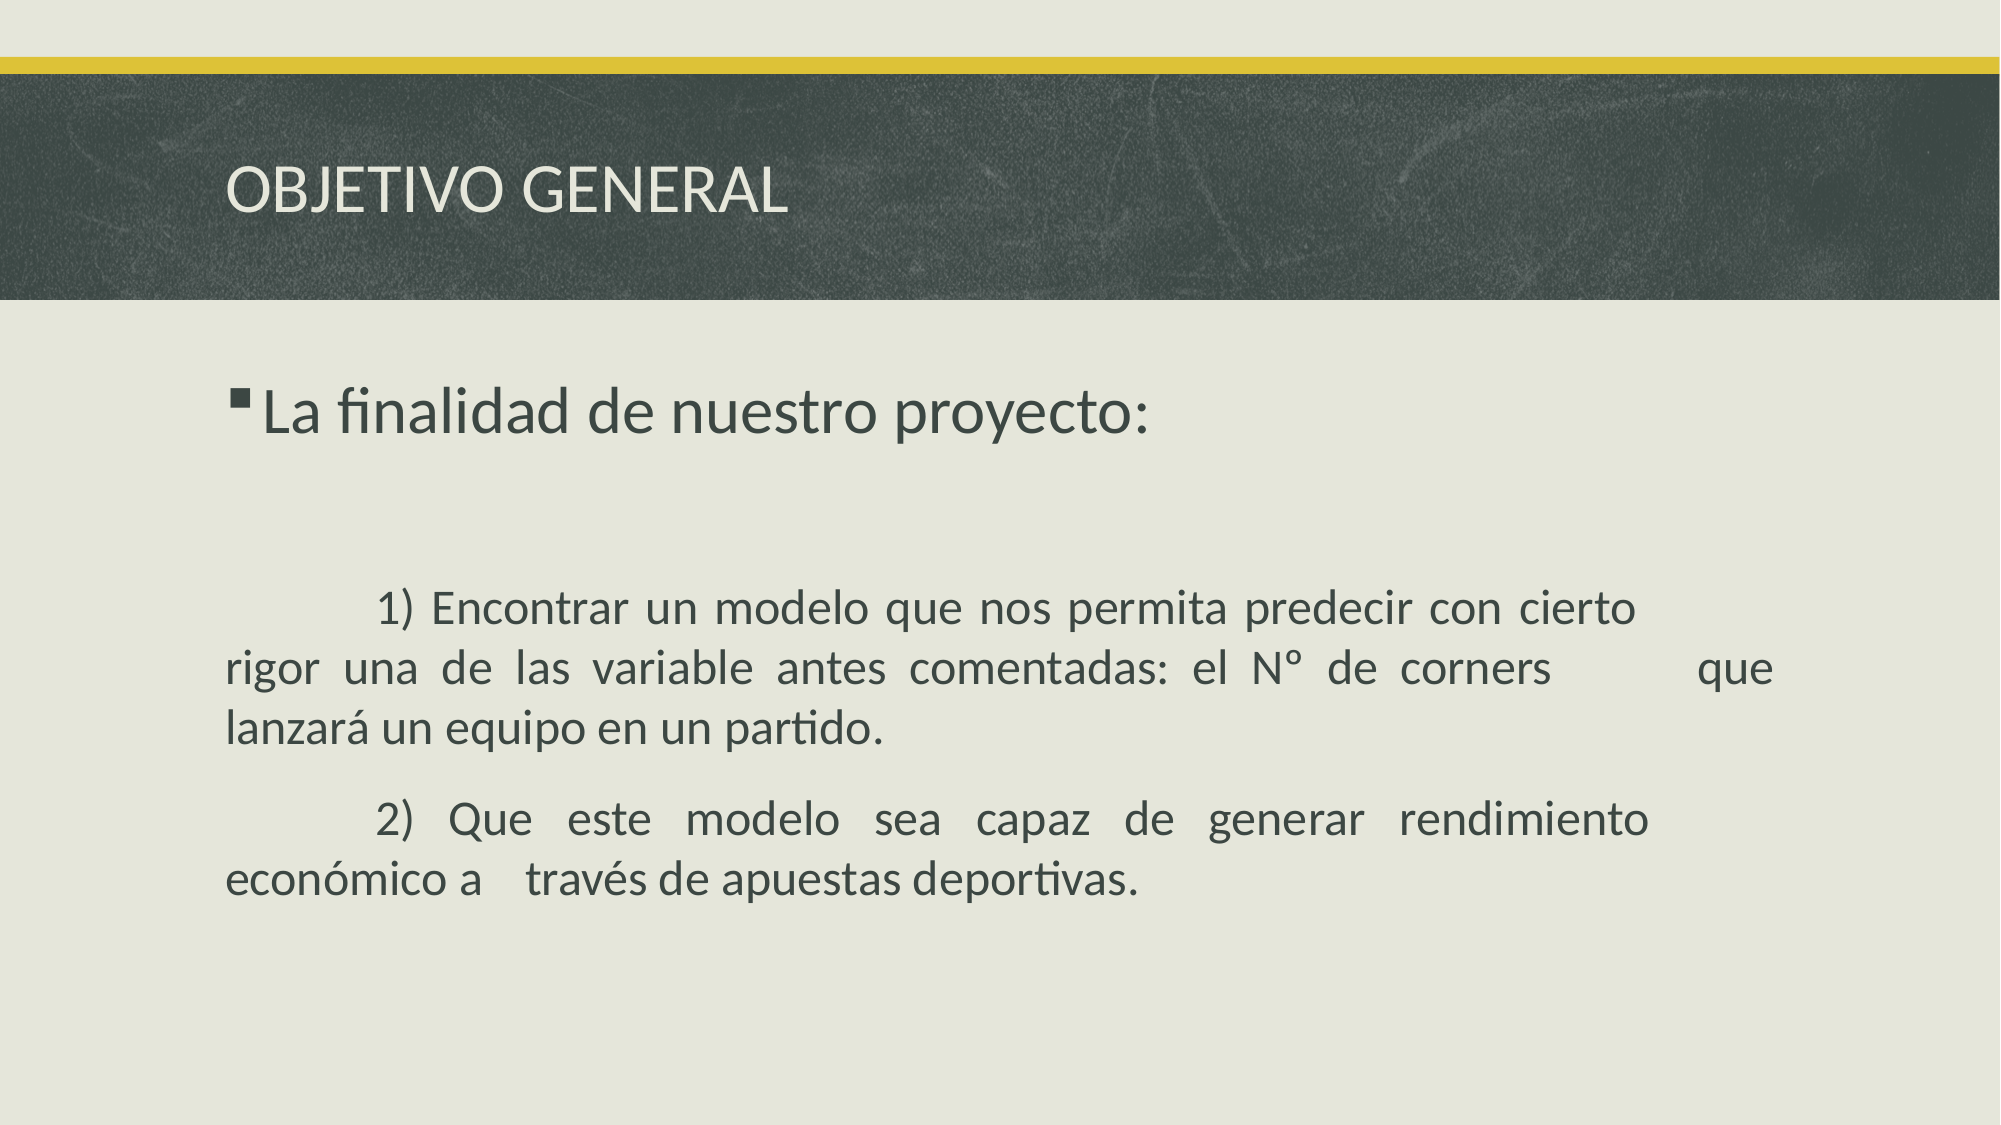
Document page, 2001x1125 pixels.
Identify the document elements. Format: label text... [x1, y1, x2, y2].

picture [0, 74, 2000, 300]
title OBJETIVO GENERAL [210, 76, 1790, 300]
list La finalidad de nuestro proyecto: 1) Encontrar un modelo que nos permita predecir con cierto rigor una de las variable antes comentadas: el Nº de corners que lanzará un equipo en un partido. 2) Que este modelo sea capaz de generar rendimiento económico a través de apuestas deportivas. [210, 359, 1790, 1014]
